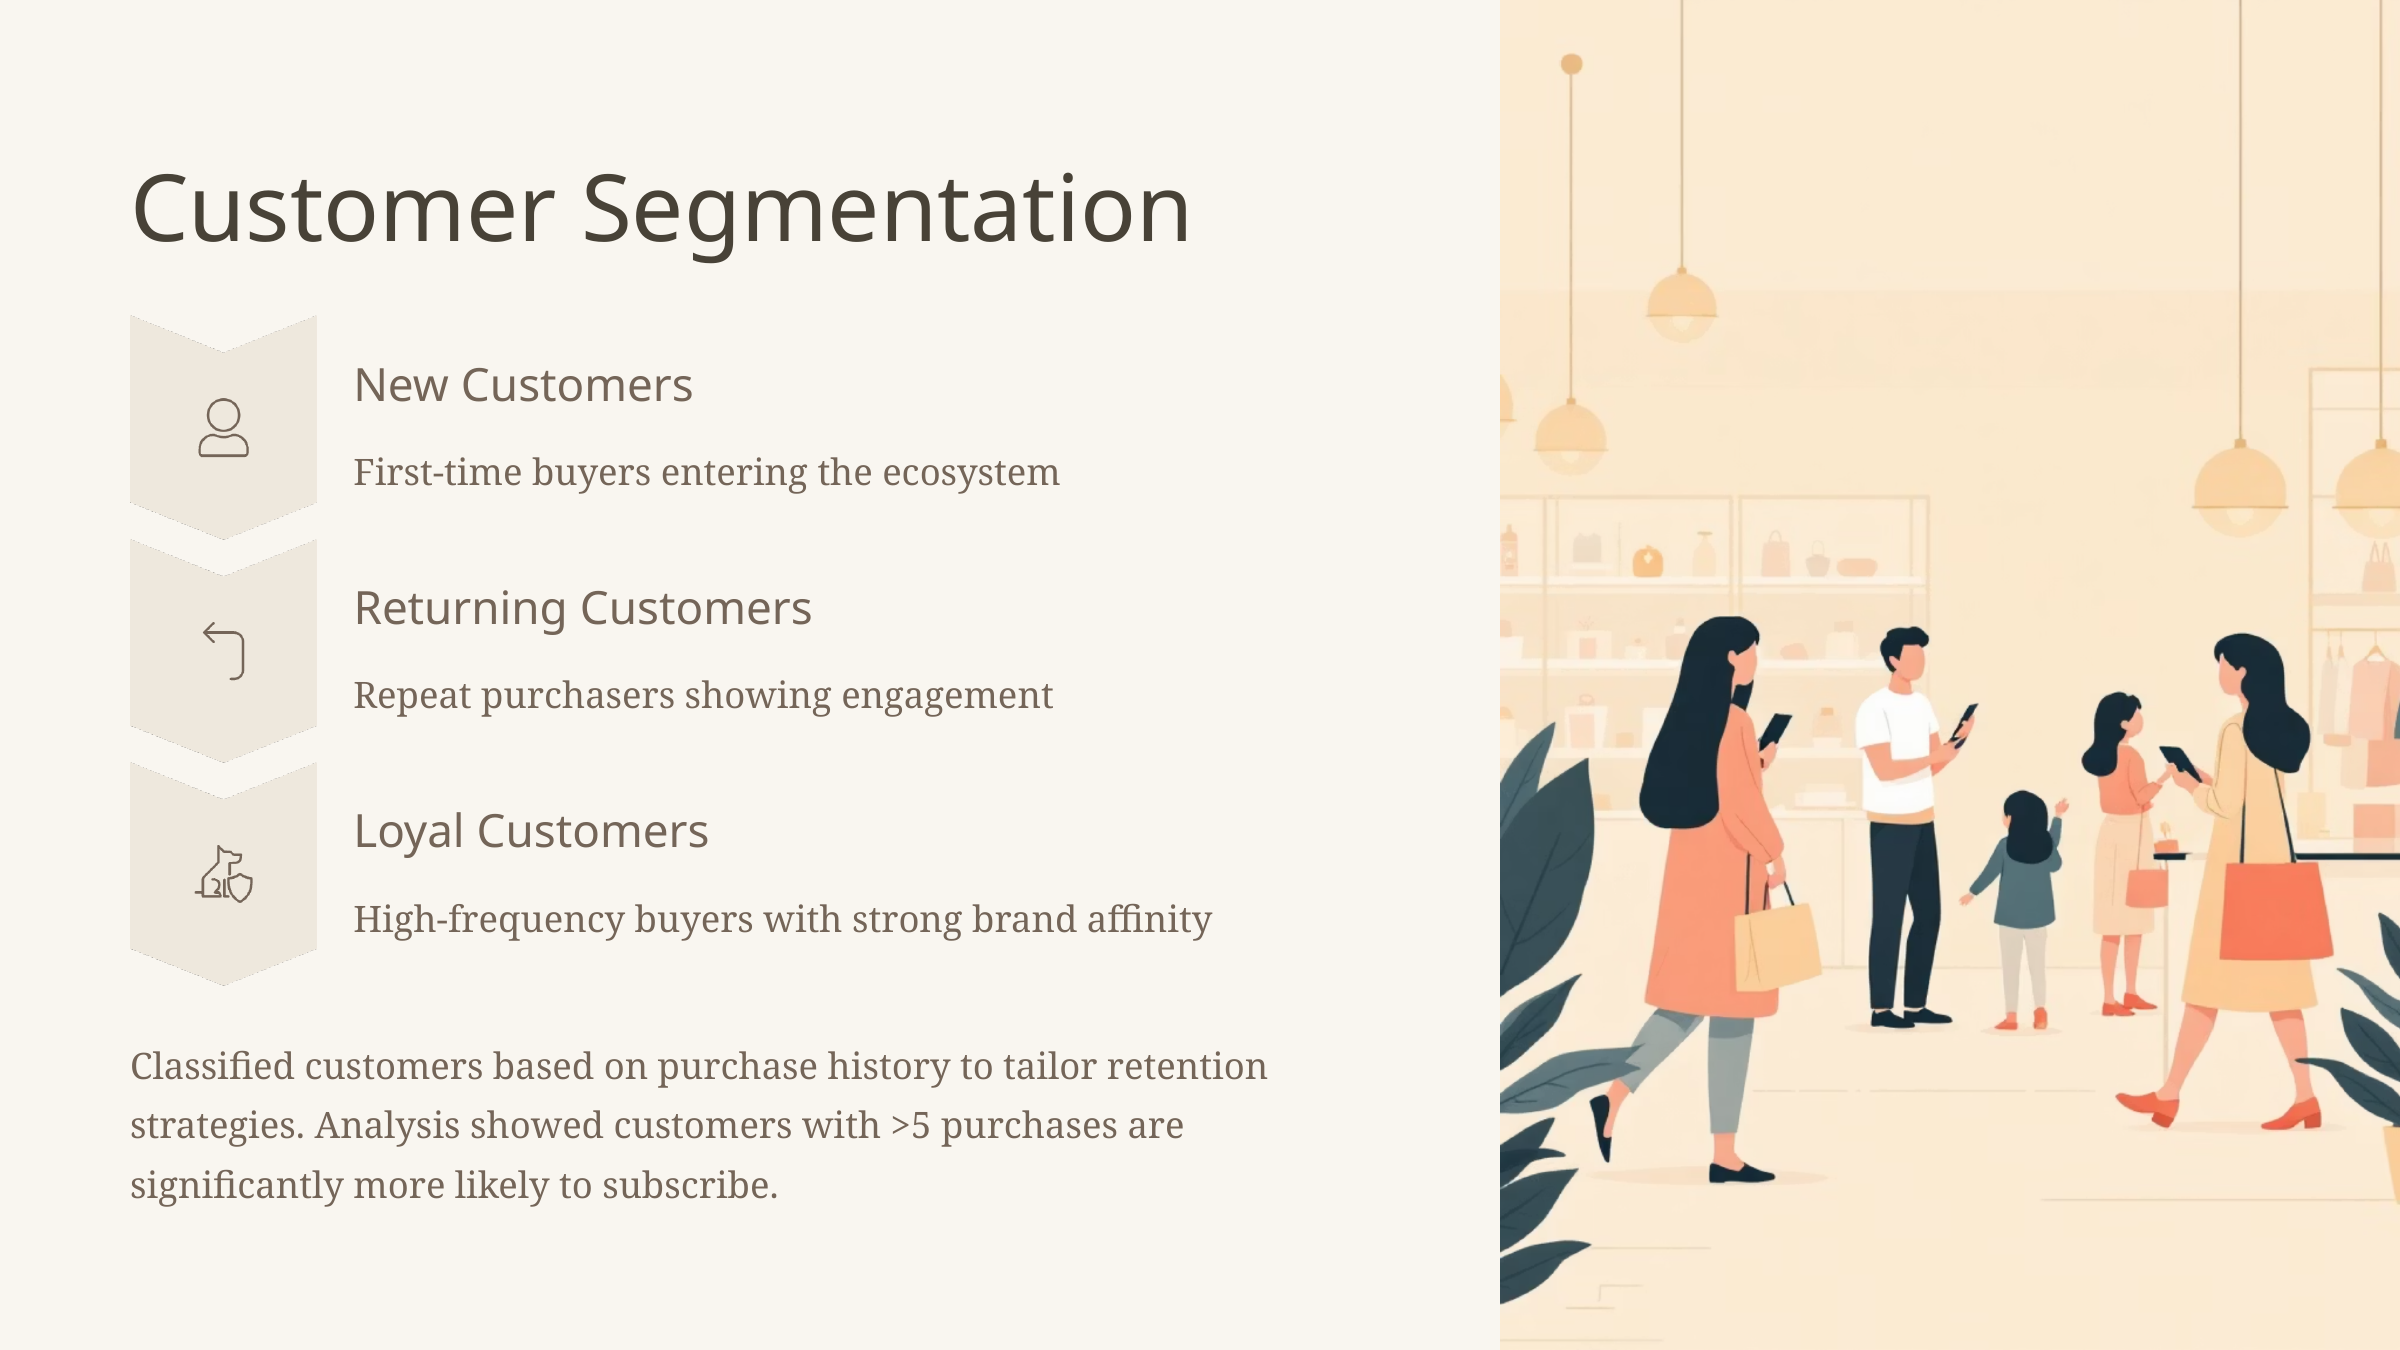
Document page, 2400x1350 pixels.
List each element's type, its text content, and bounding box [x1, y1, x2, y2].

picture [130, 315, 317, 986]
text_box Classified customers based on purchase history to tailor retention strategies. Analysis showed customers with >5 purchases are significantly more likely to subscribe. [130, 1027, 1370, 1206]
text_box Loyal Customers [353, 799, 819, 858]
text_box Customer Segmentation [130, 143, 1238, 261]
text_box Repeat purchasers showing engagement [353, 656, 1370, 717]
picture [1499, 0, 2400, 1350]
text_box High-frequency buyers with strong brand affinity [353, 880, 1370, 940]
text_box First-time buyers entering the ecosystem [353, 433, 1370, 493]
text_box Returning Customers [353, 576, 846, 635]
text_box New Customers [353, 353, 819, 412]
